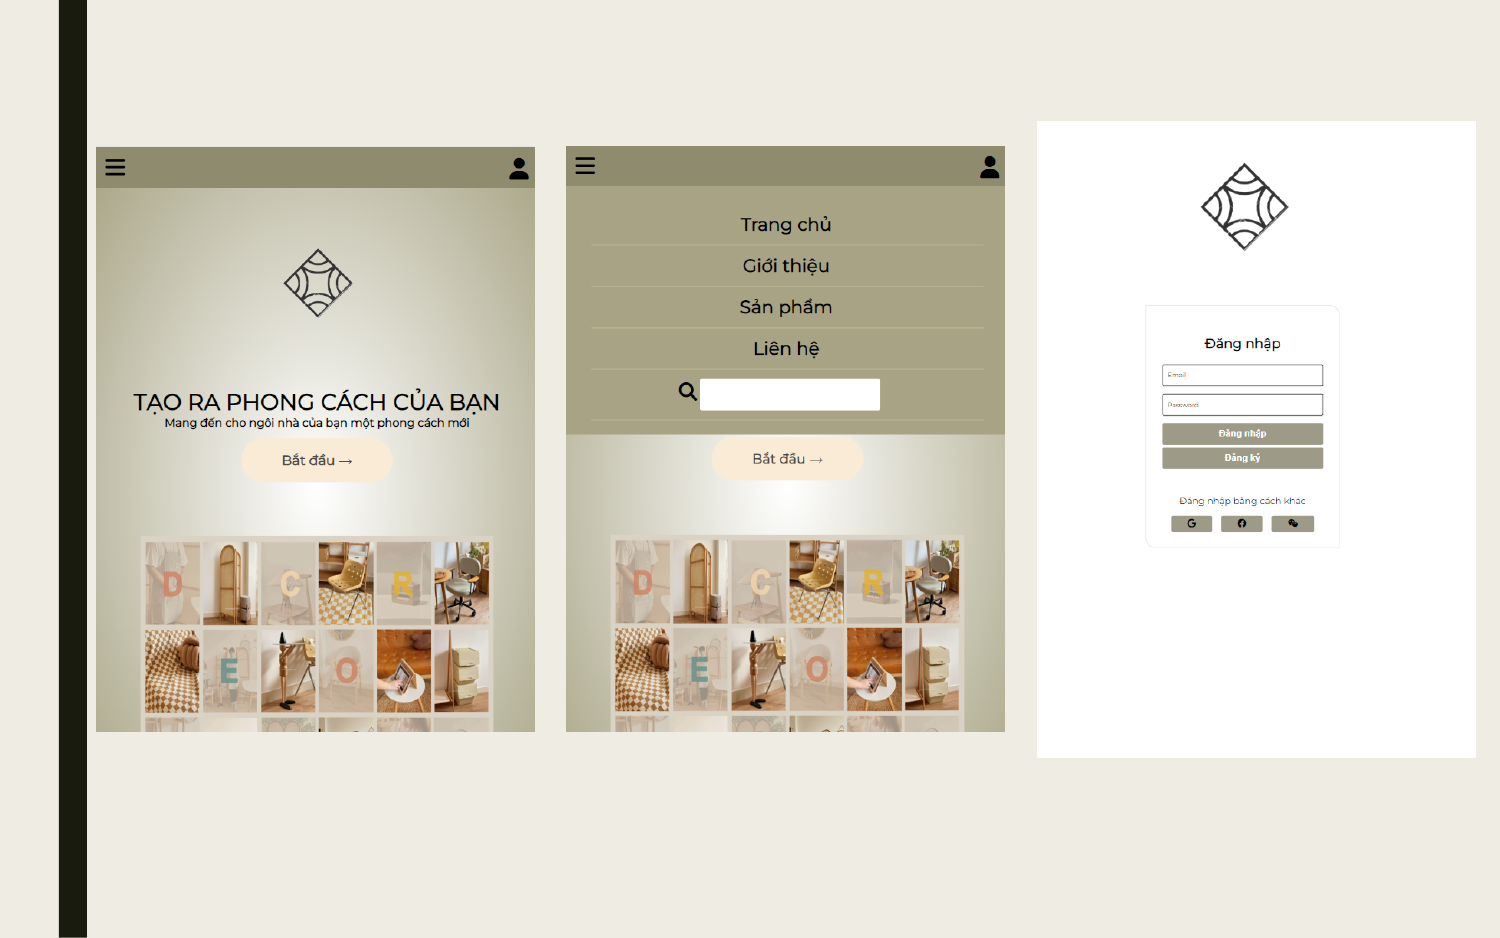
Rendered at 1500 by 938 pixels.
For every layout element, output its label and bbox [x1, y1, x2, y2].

picture [566, 146, 1005, 733]
picture [1037, 121, 1476, 758]
picture [96, 146, 535, 733]
